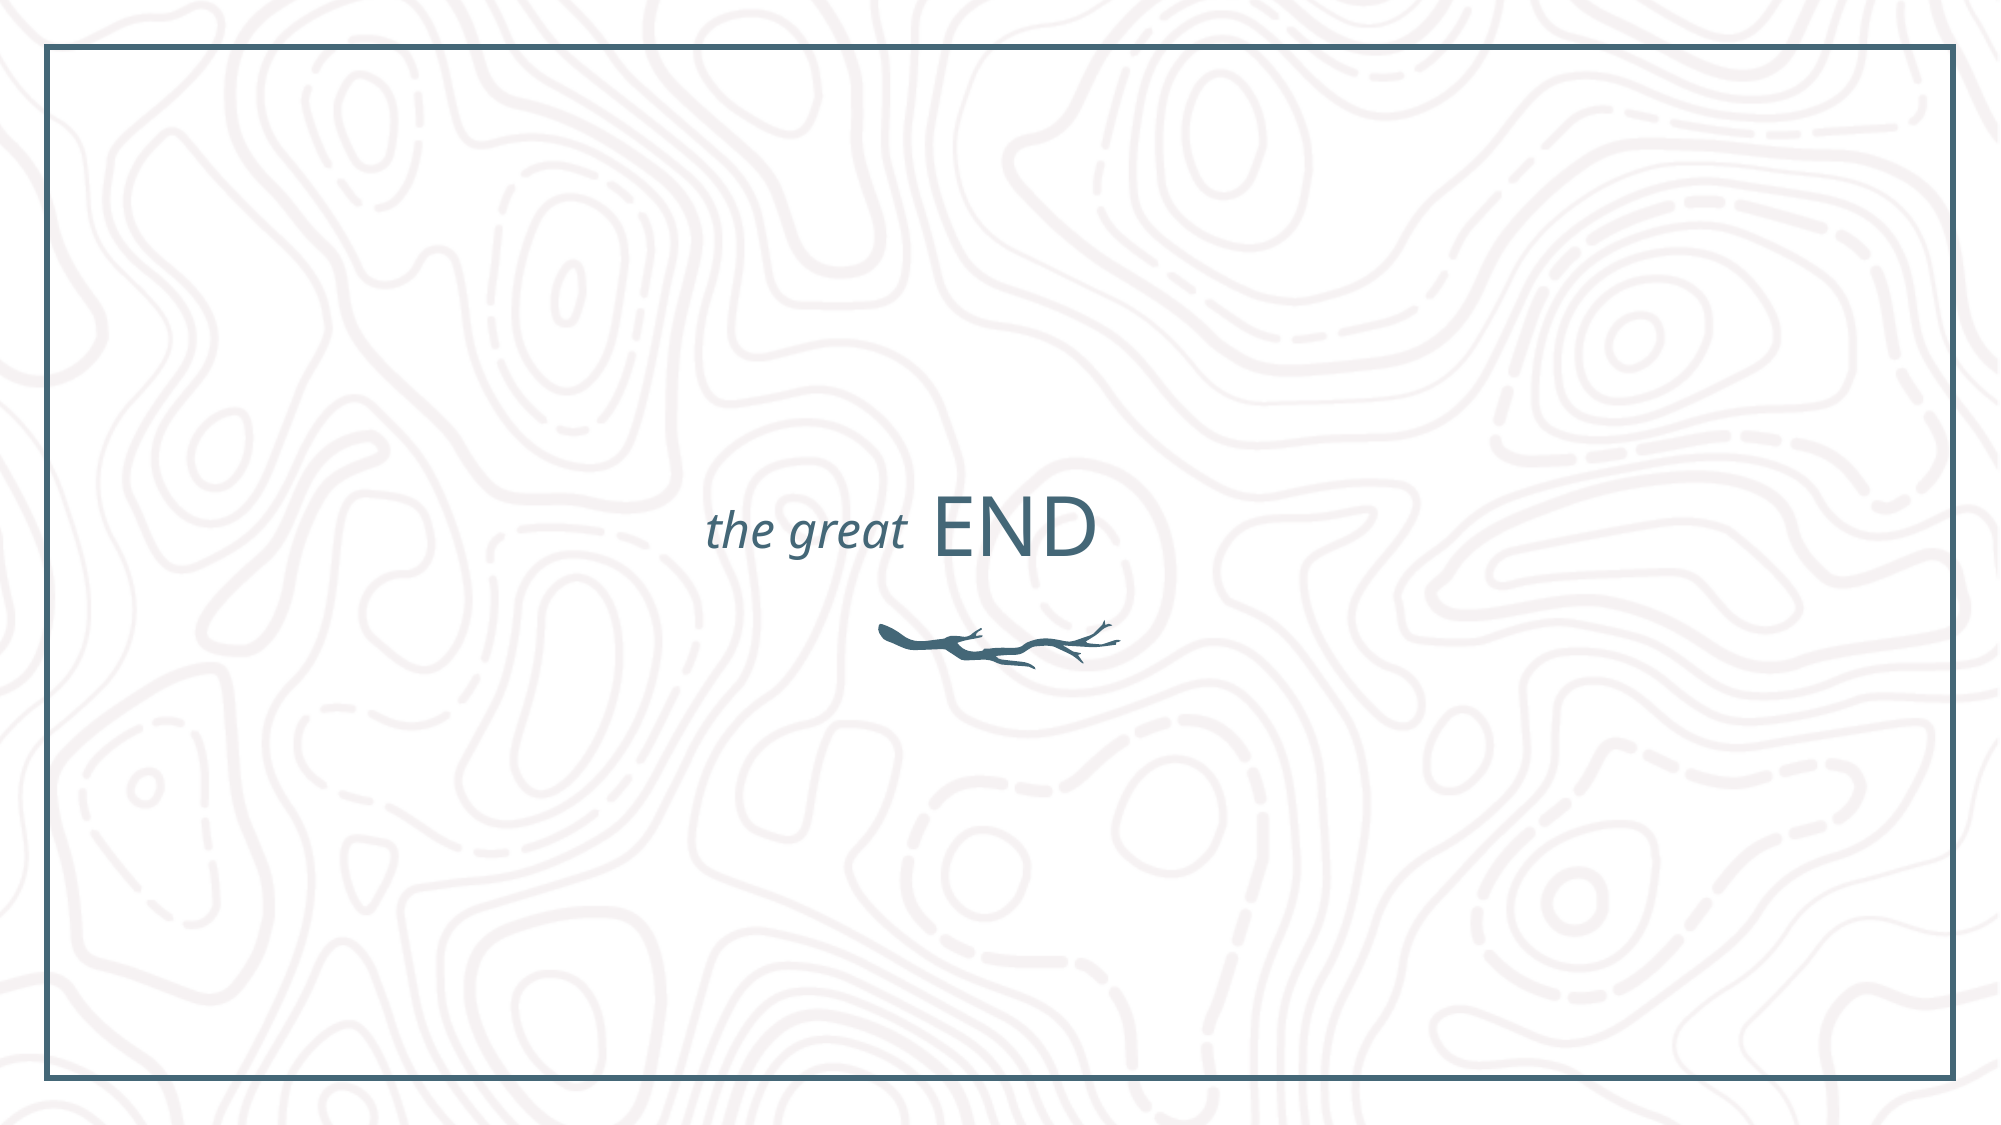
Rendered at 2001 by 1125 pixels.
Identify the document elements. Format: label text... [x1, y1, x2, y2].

list the great [686, 504, 907, 566]
title END [930, 485, 1332, 584]
